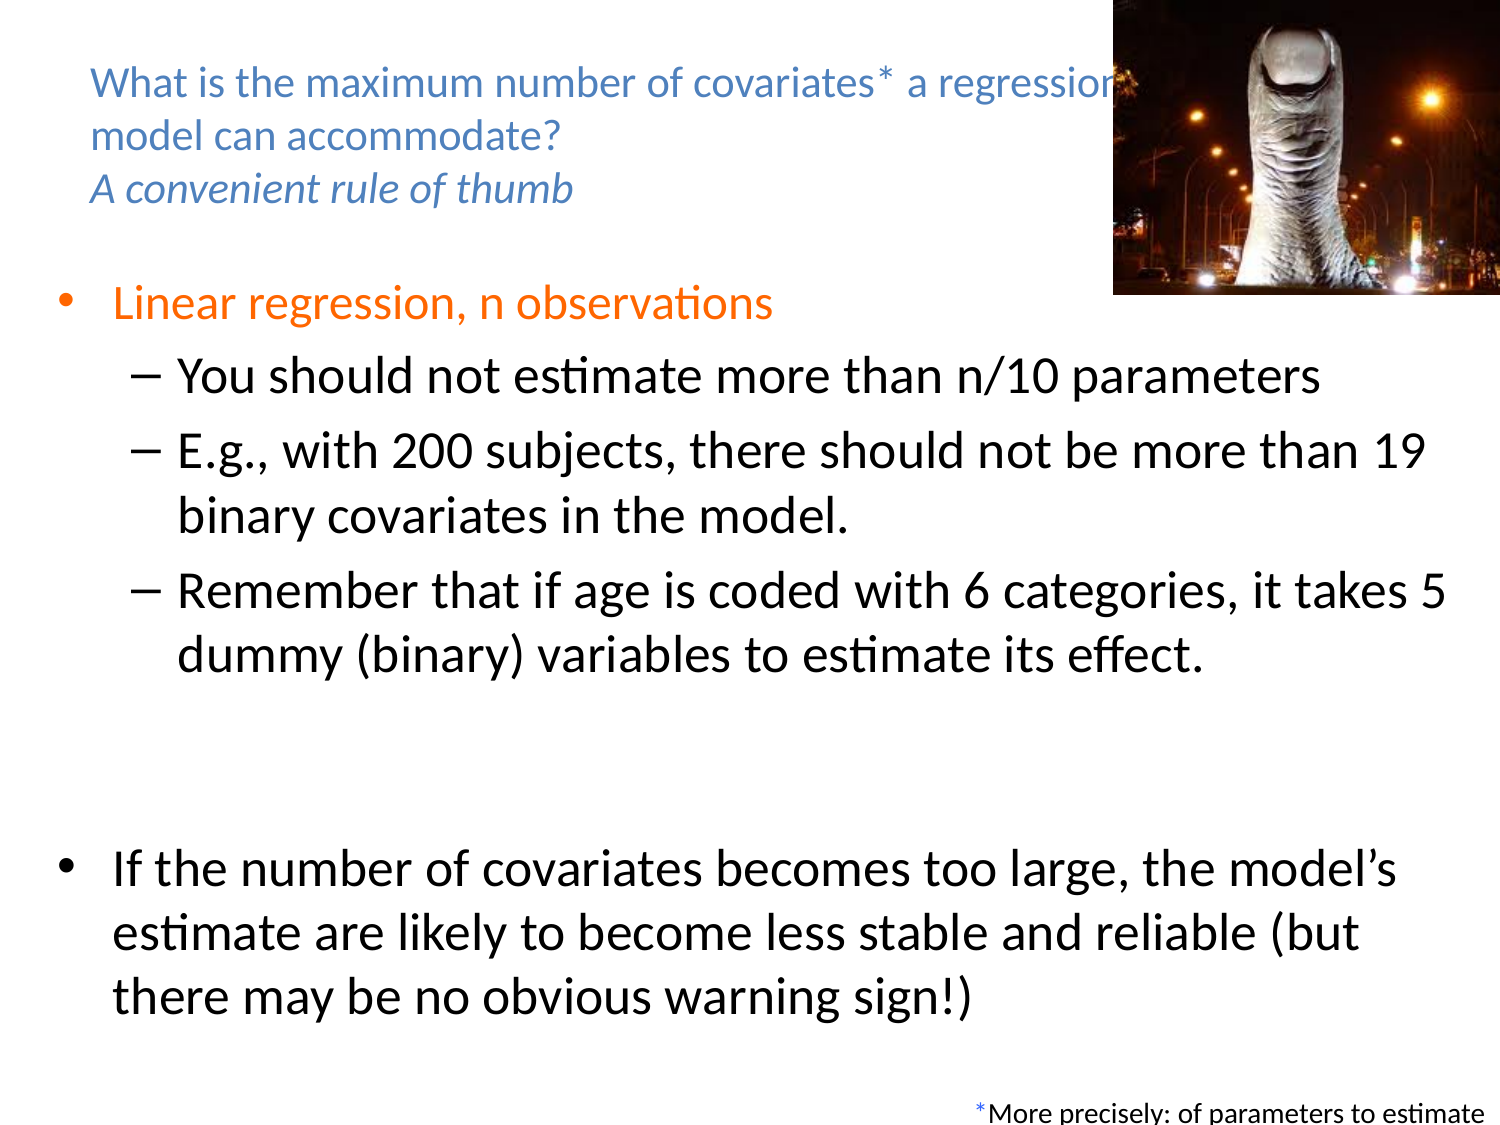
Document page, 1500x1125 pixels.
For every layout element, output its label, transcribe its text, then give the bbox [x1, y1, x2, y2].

list Linear regression, n observations You should not estimate more than n/10 parameters E.g., with 200 subjects, there should not be more than 19 binary covariates in the model. Remember that if age is coded with 6 categories, it takes 5 dummy (binary) variables to estimate its effect. If the number of covariates becomes too large, the model’s estimate are likely to become less stable and reliable (but there may be no obvious warning sign!) [42, 262, 1500, 1036]
picture [1113, 0, 1500, 295]
title What is the maximum number of covariates* a regression model can accommodate? A convenient rule of thumb [75, 45, 1108, 221]
text_box *More precisely: of parameters to estimate [880, 1086, 1500, 1125]
